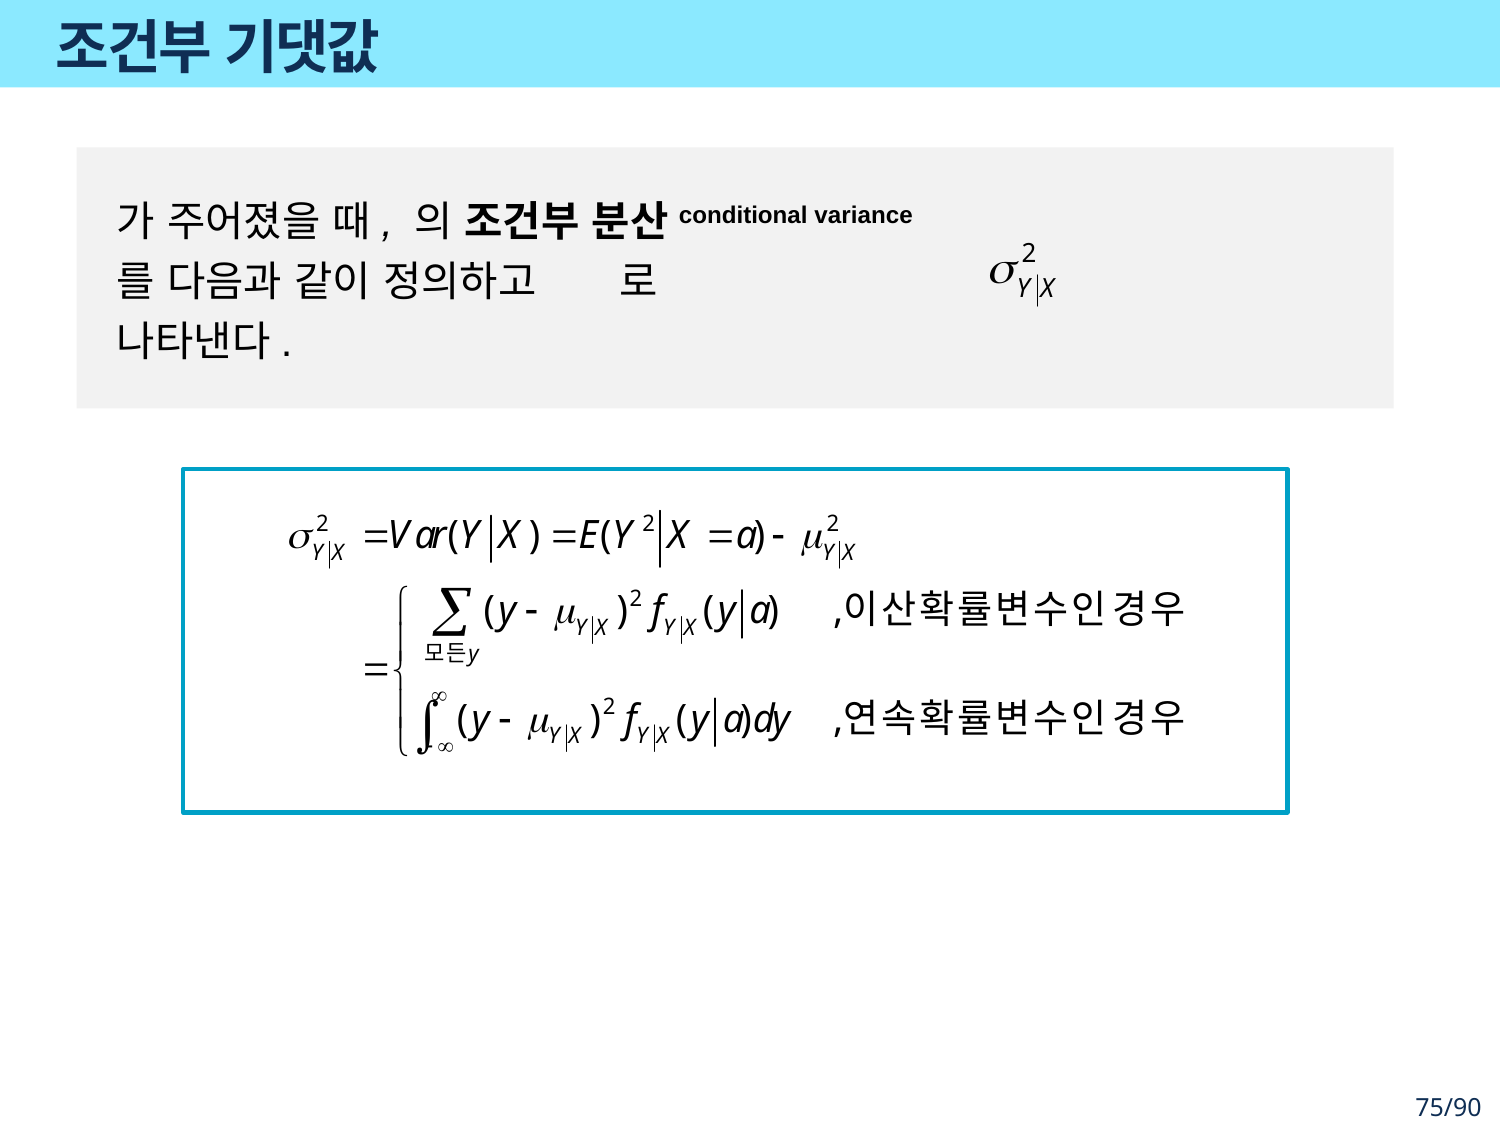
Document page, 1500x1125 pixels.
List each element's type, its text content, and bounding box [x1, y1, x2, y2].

title 조건부 기댓값 [40, 5, 1288, 84]
text_box [181, 467, 1290, 815]
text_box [982, 233, 1070, 314]
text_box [282, 502, 1193, 765]
text_box [75, 145, 1396, 410]
